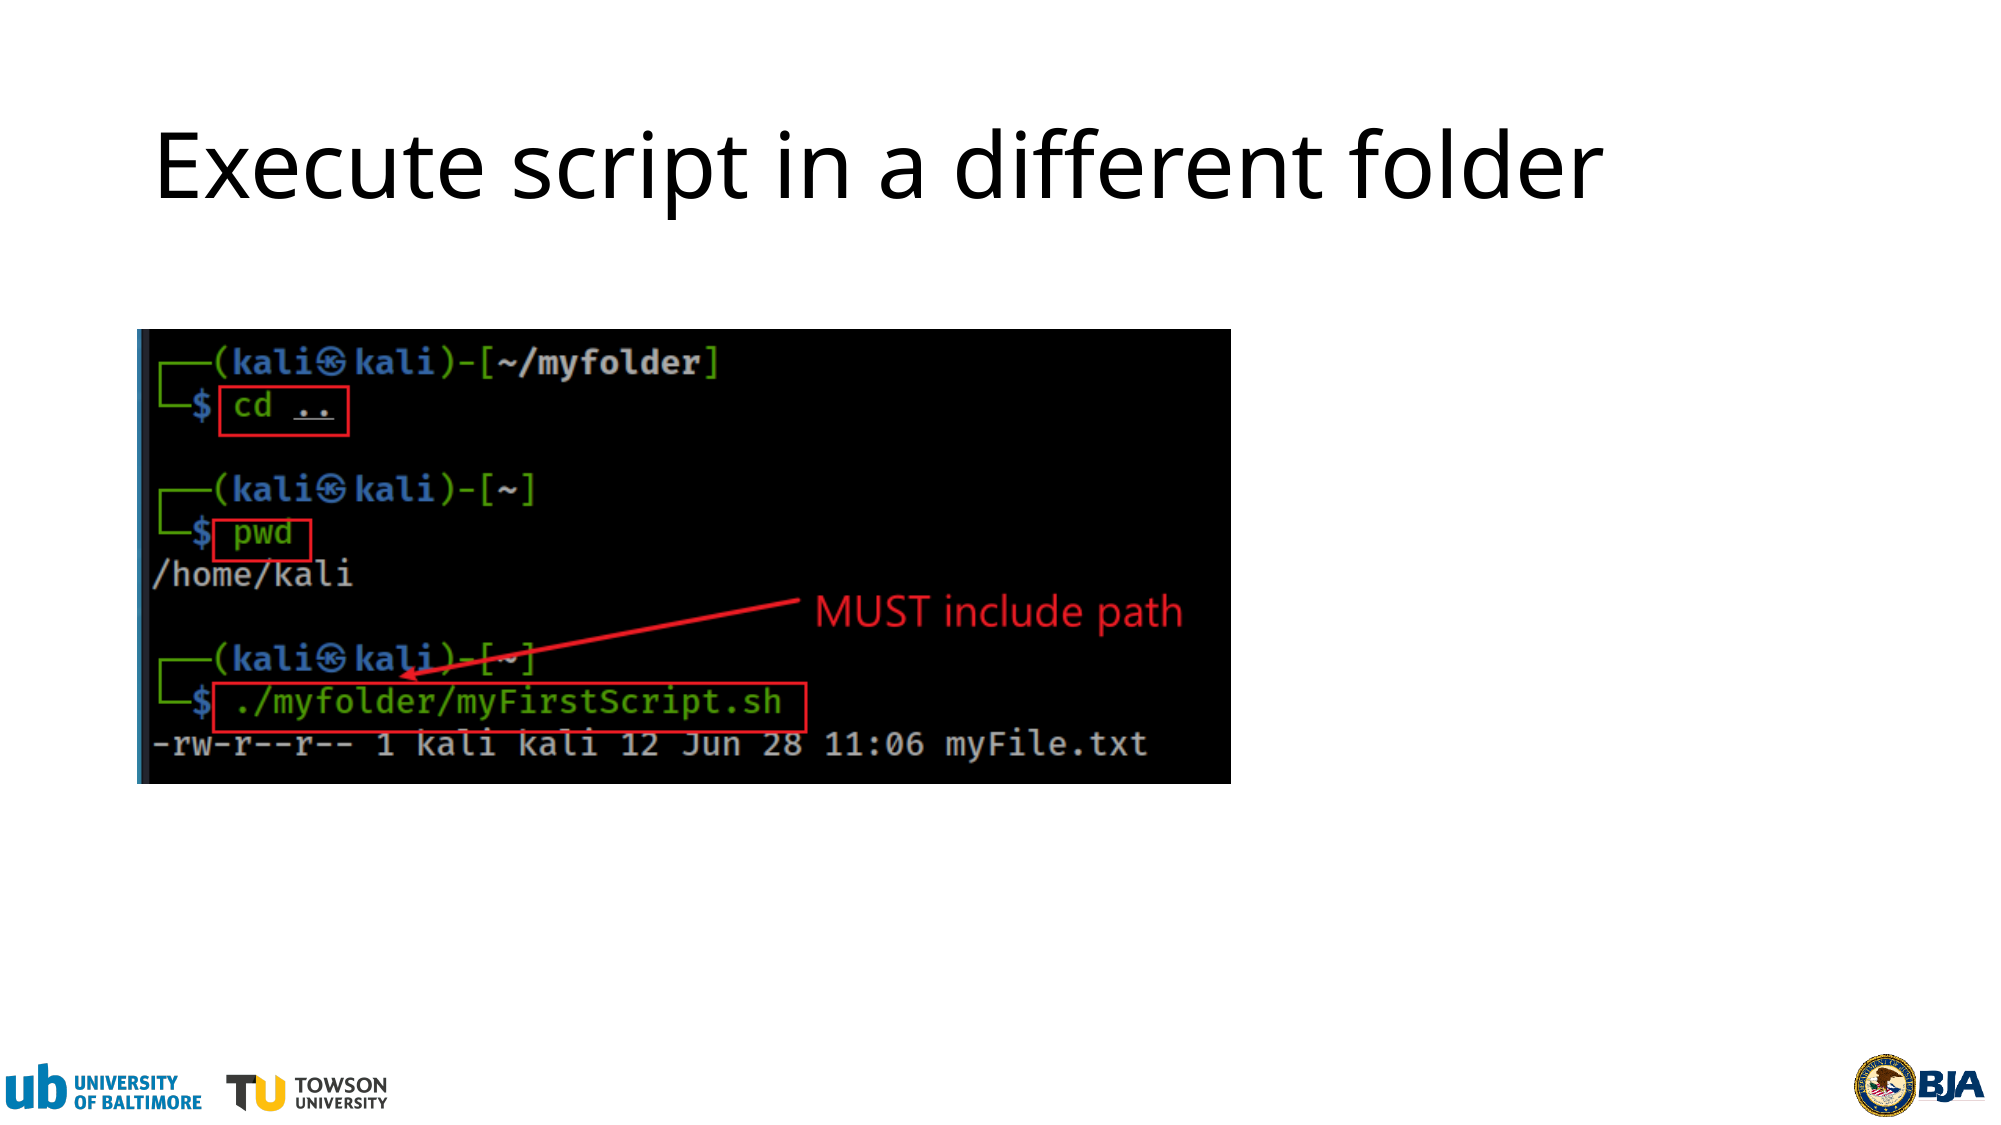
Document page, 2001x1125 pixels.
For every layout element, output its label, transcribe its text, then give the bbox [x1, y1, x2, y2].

picture [1854, 1054, 1986, 1117]
picture [137, 329, 1231, 784]
picture [0, 1031, 407, 1125]
title Execute script in a different folder [137, 59, 1863, 278]
